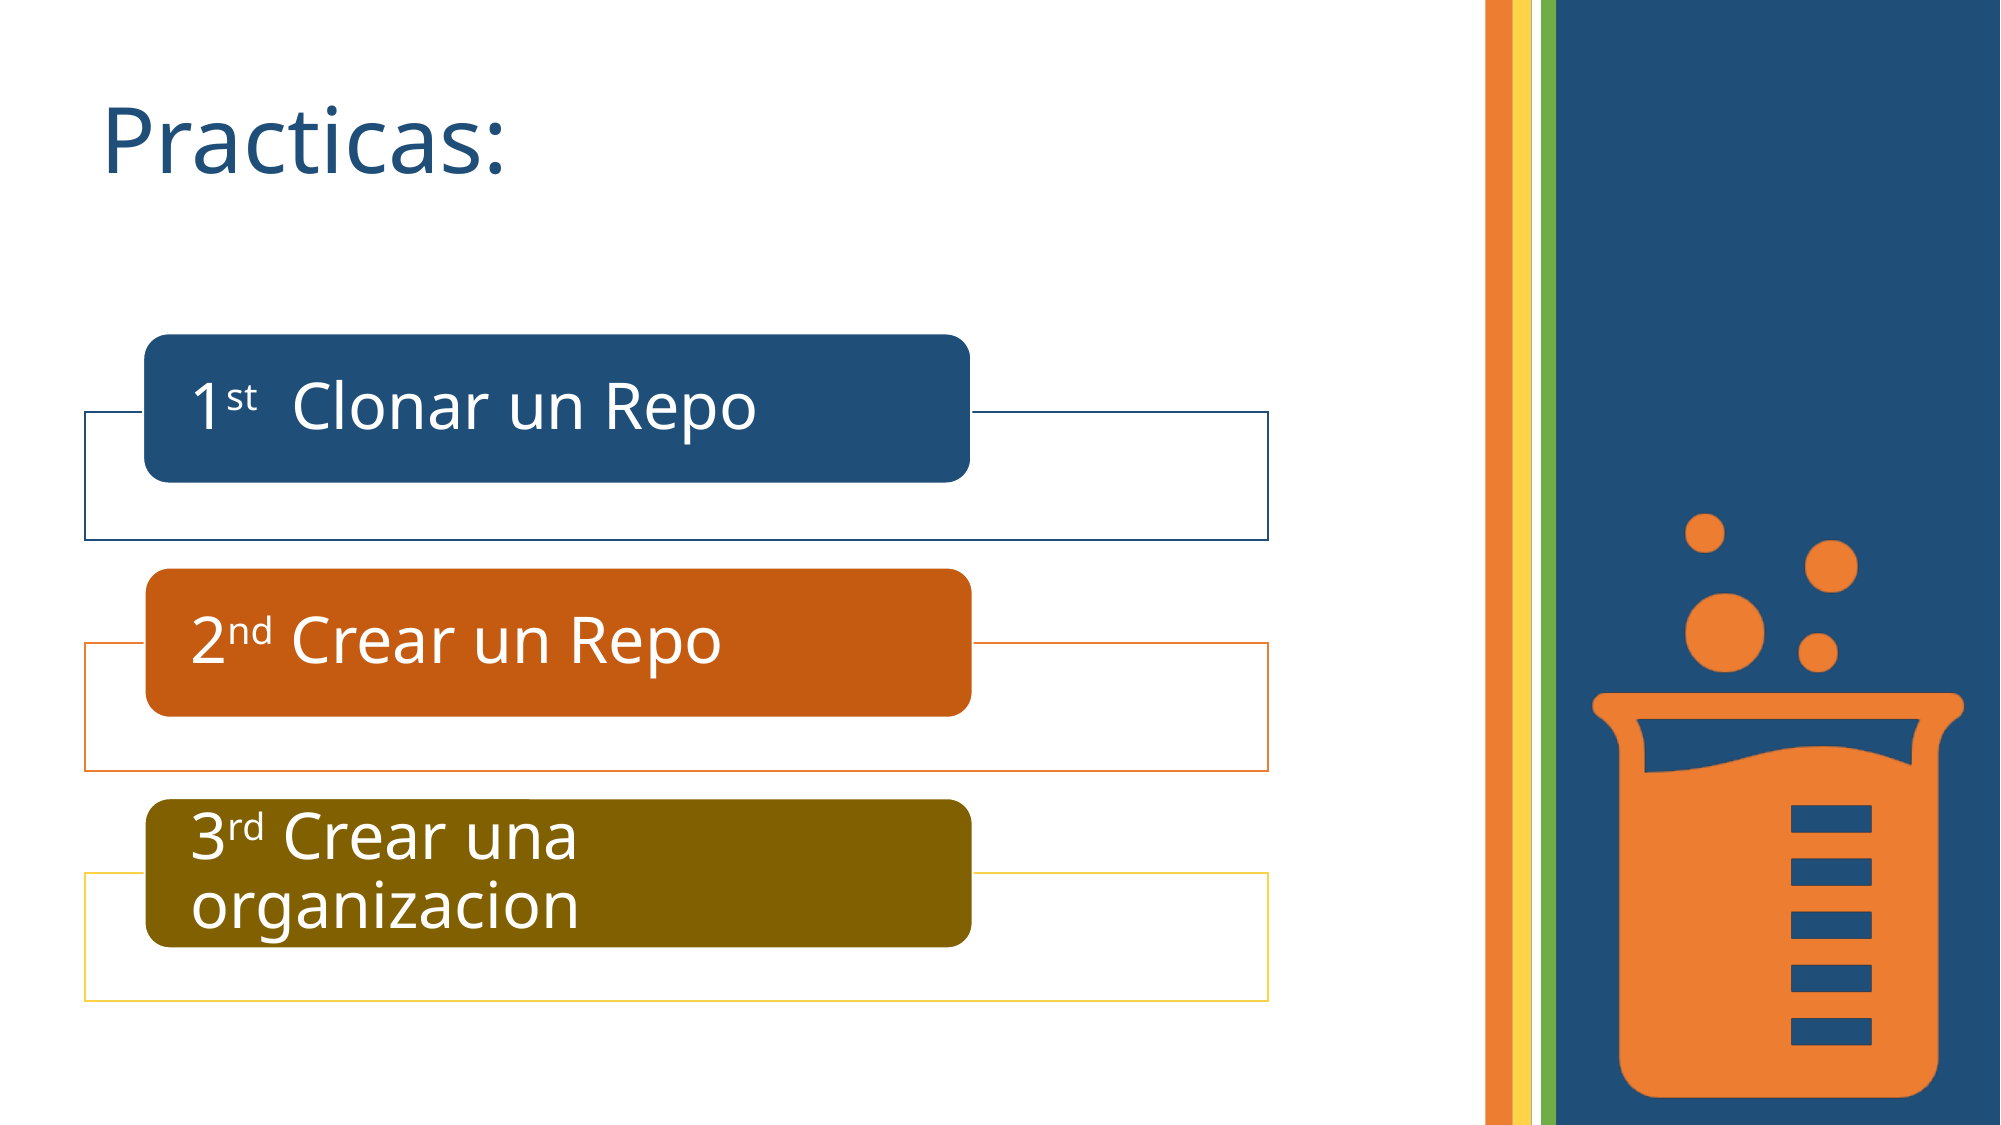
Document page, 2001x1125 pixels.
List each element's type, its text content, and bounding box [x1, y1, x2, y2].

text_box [1459, 0, 2000, 1125]
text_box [85, 263, 1269, 1075]
title Practicas: [85, 59, 1459, 229]
